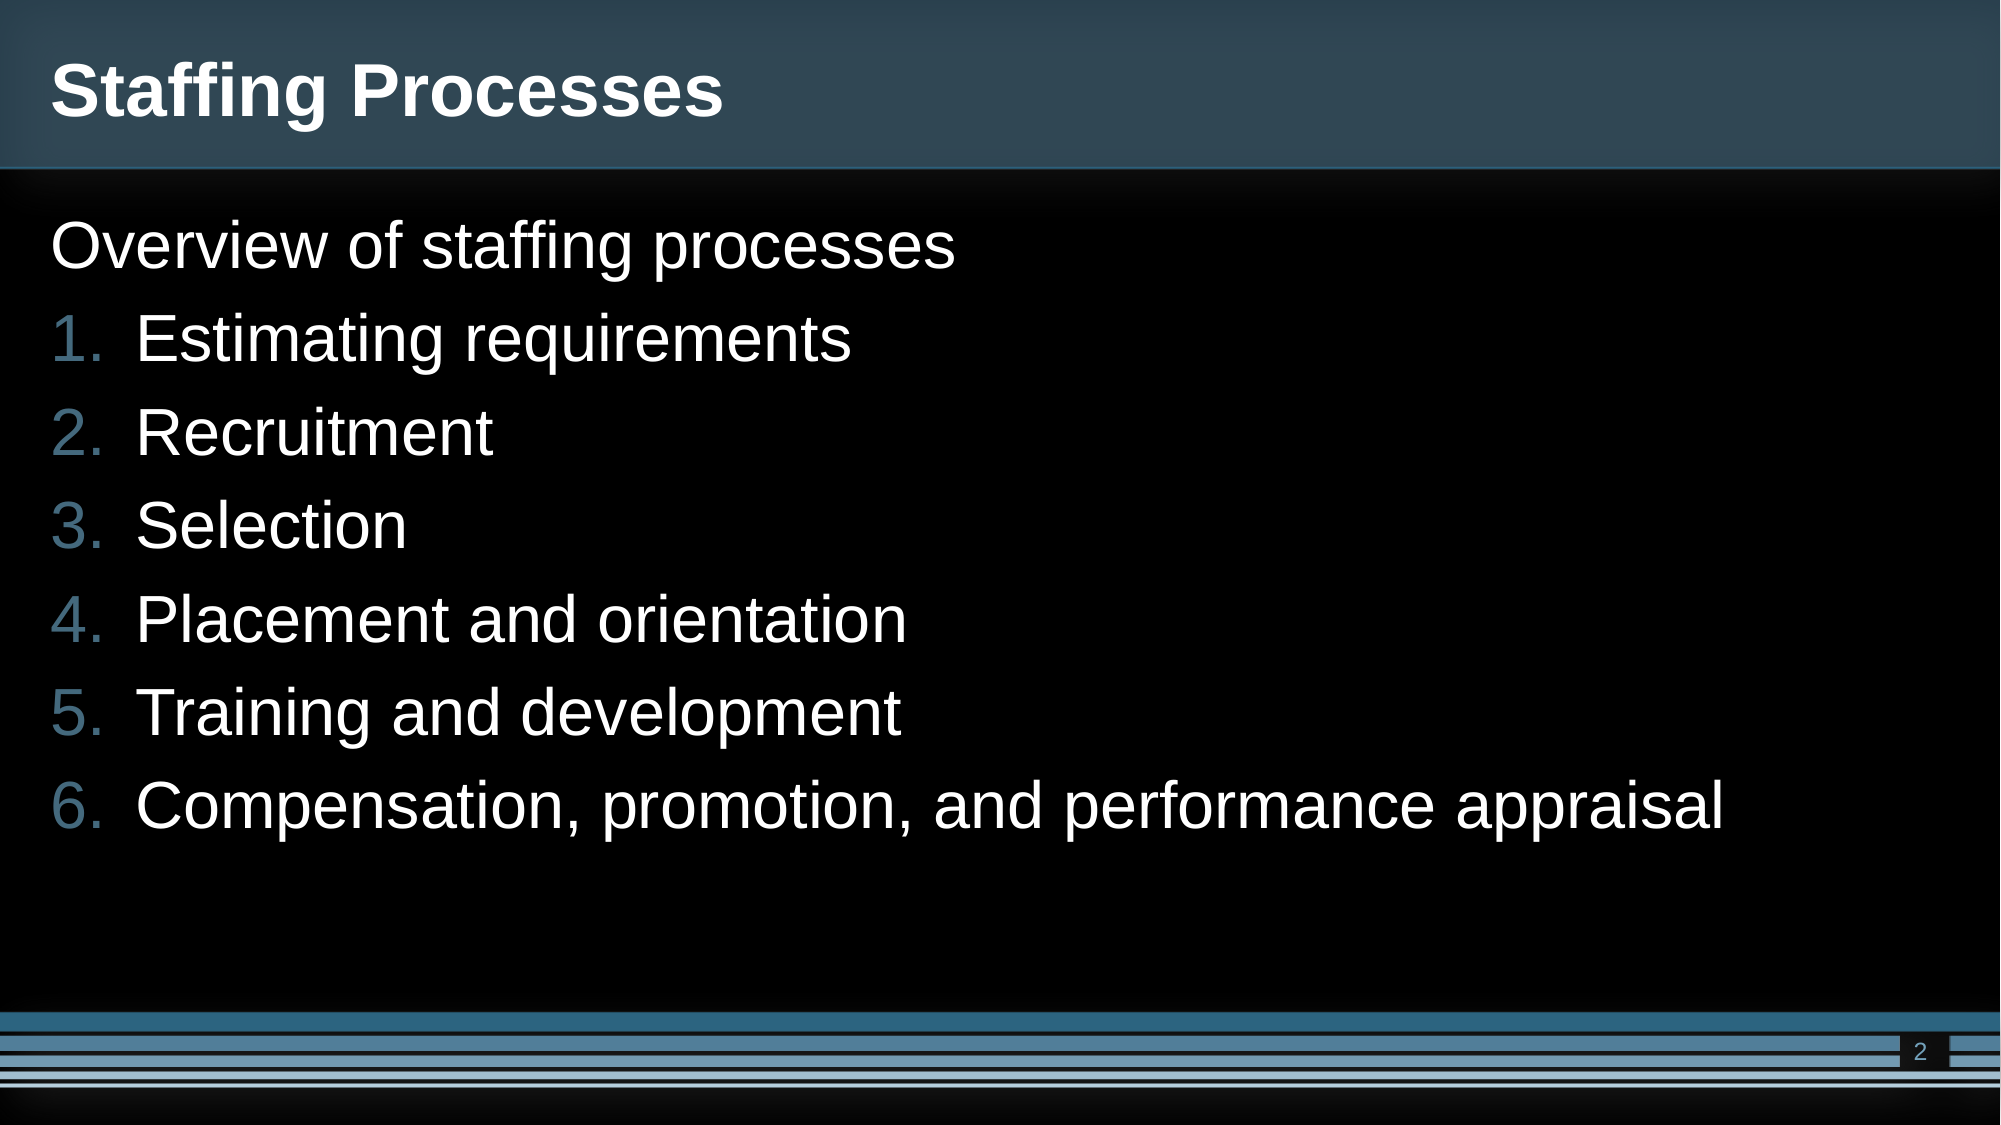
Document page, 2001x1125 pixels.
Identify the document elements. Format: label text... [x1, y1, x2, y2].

list Overview of staffing processes Estimating requirements Recruitment Selection Placement and orientation Training and development Compensation, promotion, and performance appraisal [50, 201, 1950, 1005]
picture [0, 0, 2000, 1088]
slide_number 2 [1894, 1031, 1947, 1071]
title Staffing Processes [50, 34, 1950, 161]
